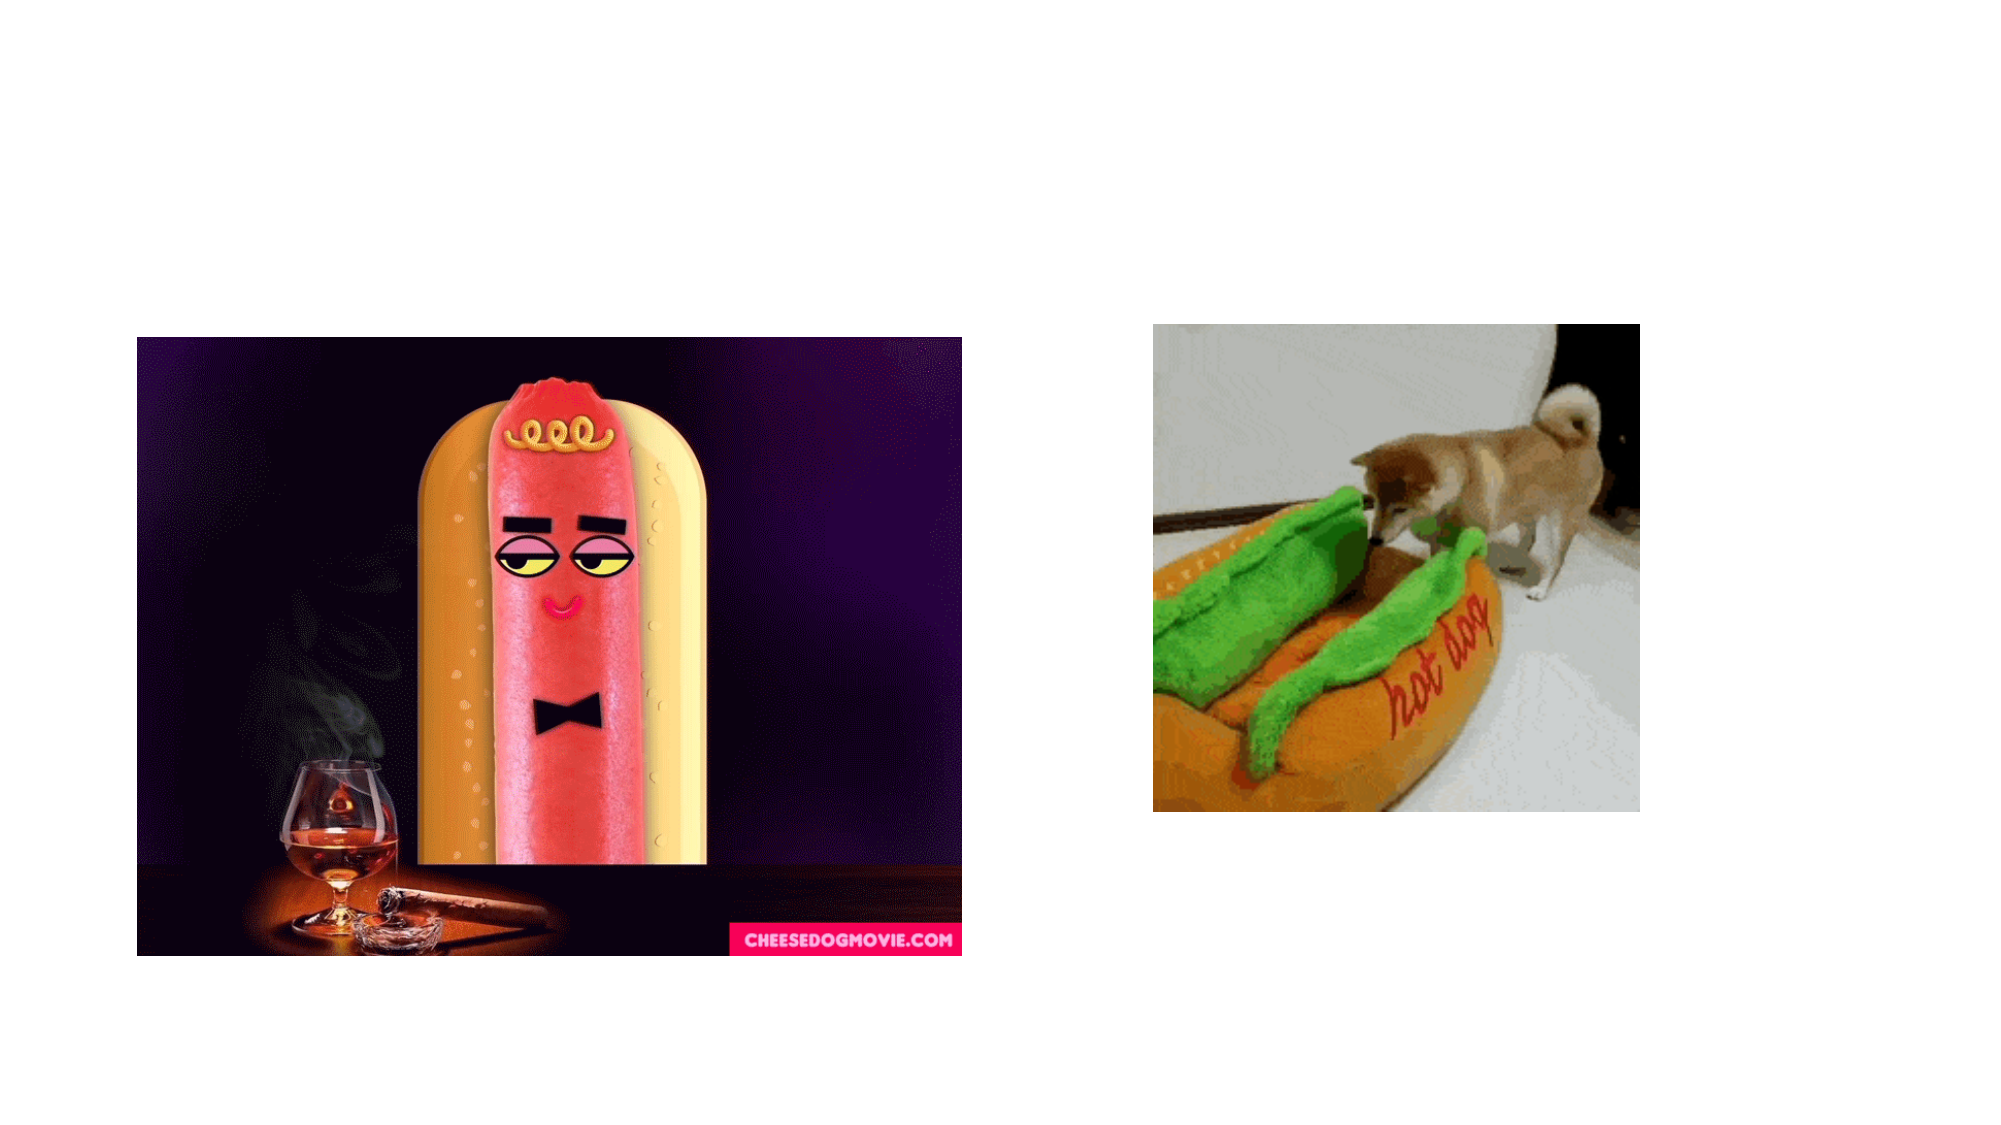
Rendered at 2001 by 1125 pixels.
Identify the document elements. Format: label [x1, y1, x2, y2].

list [137, 337, 962, 956]
list [1153, 325, 1640, 812]
